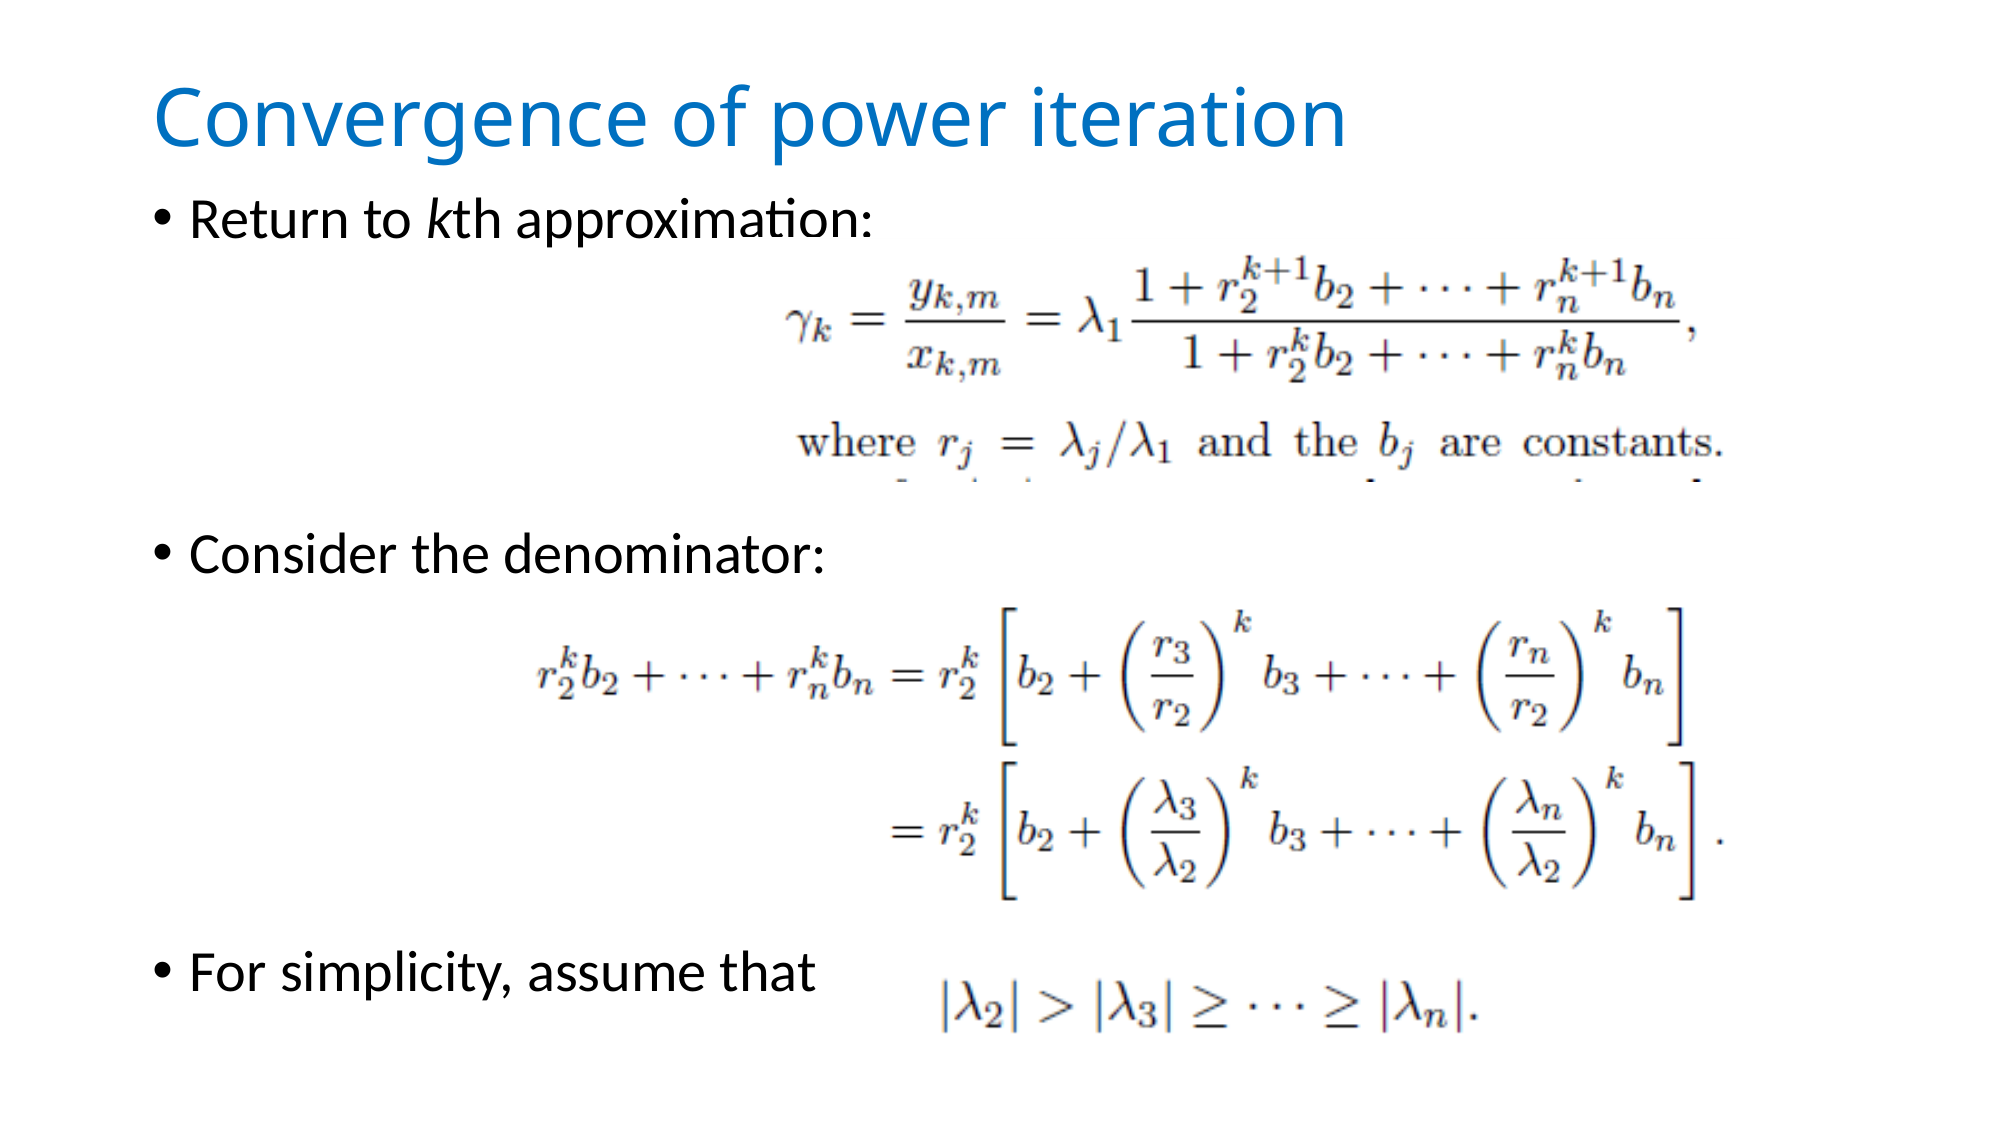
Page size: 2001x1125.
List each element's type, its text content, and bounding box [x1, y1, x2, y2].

picture [510, 577, 1740, 932]
picture [912, 956, 1507, 1054]
list Return to kth approximation: Consider the denominator: For simplicity, assume that [137, 180, 1950, 1103]
title Convergence of power iteration [137, 59, 1377, 180]
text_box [739, 237, 1740, 482]
